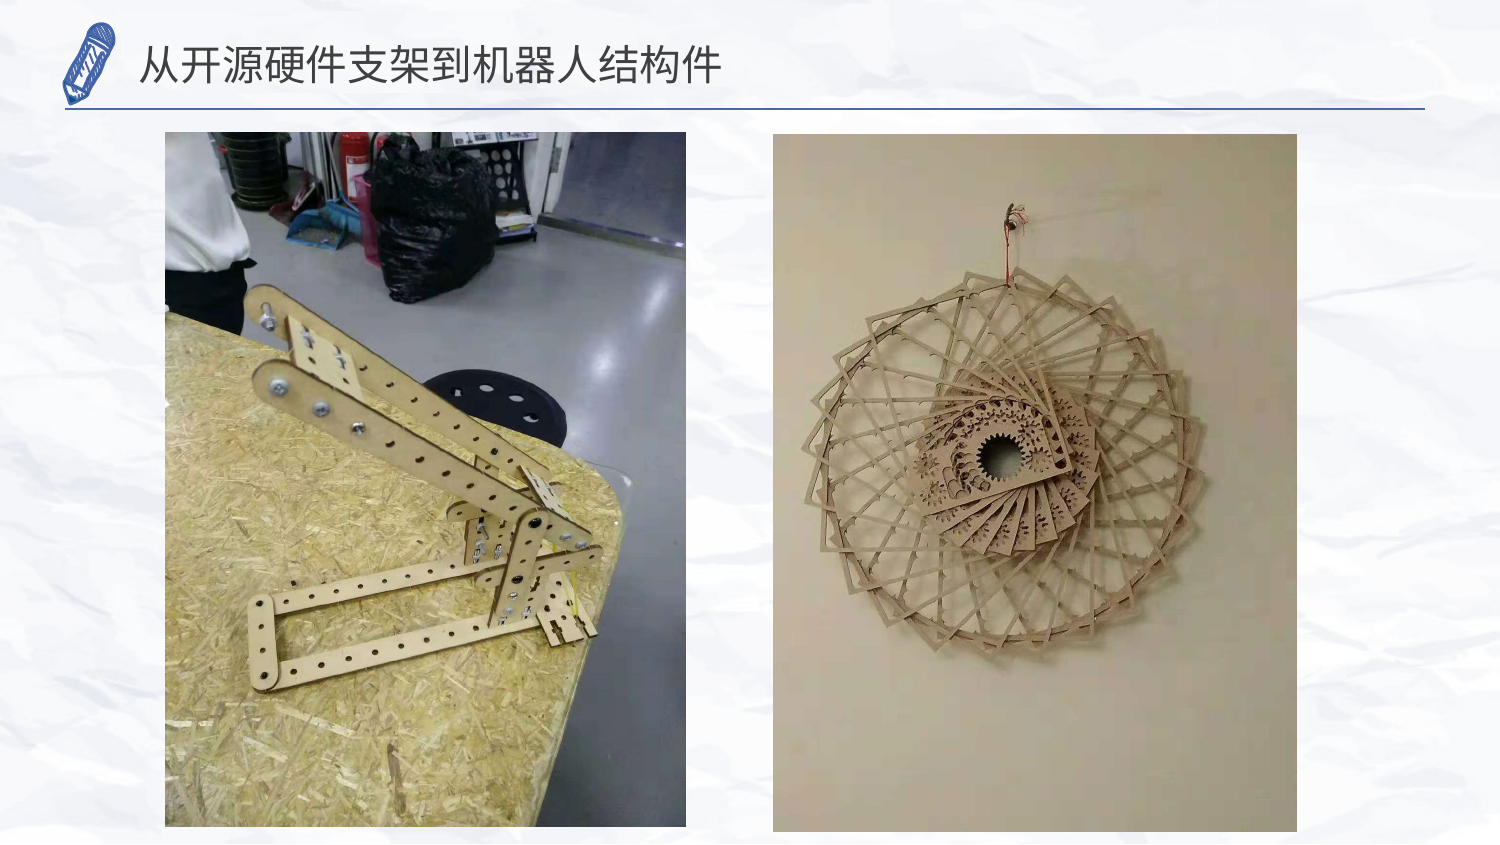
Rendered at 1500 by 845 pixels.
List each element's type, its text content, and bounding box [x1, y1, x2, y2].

picture [773, 134, 1297, 832]
picture [164, 132, 686, 827]
text_box 从开源硬件支架到机器人结构件 [123, 31, 762, 97]
picture [121, 11, 537, 93]
